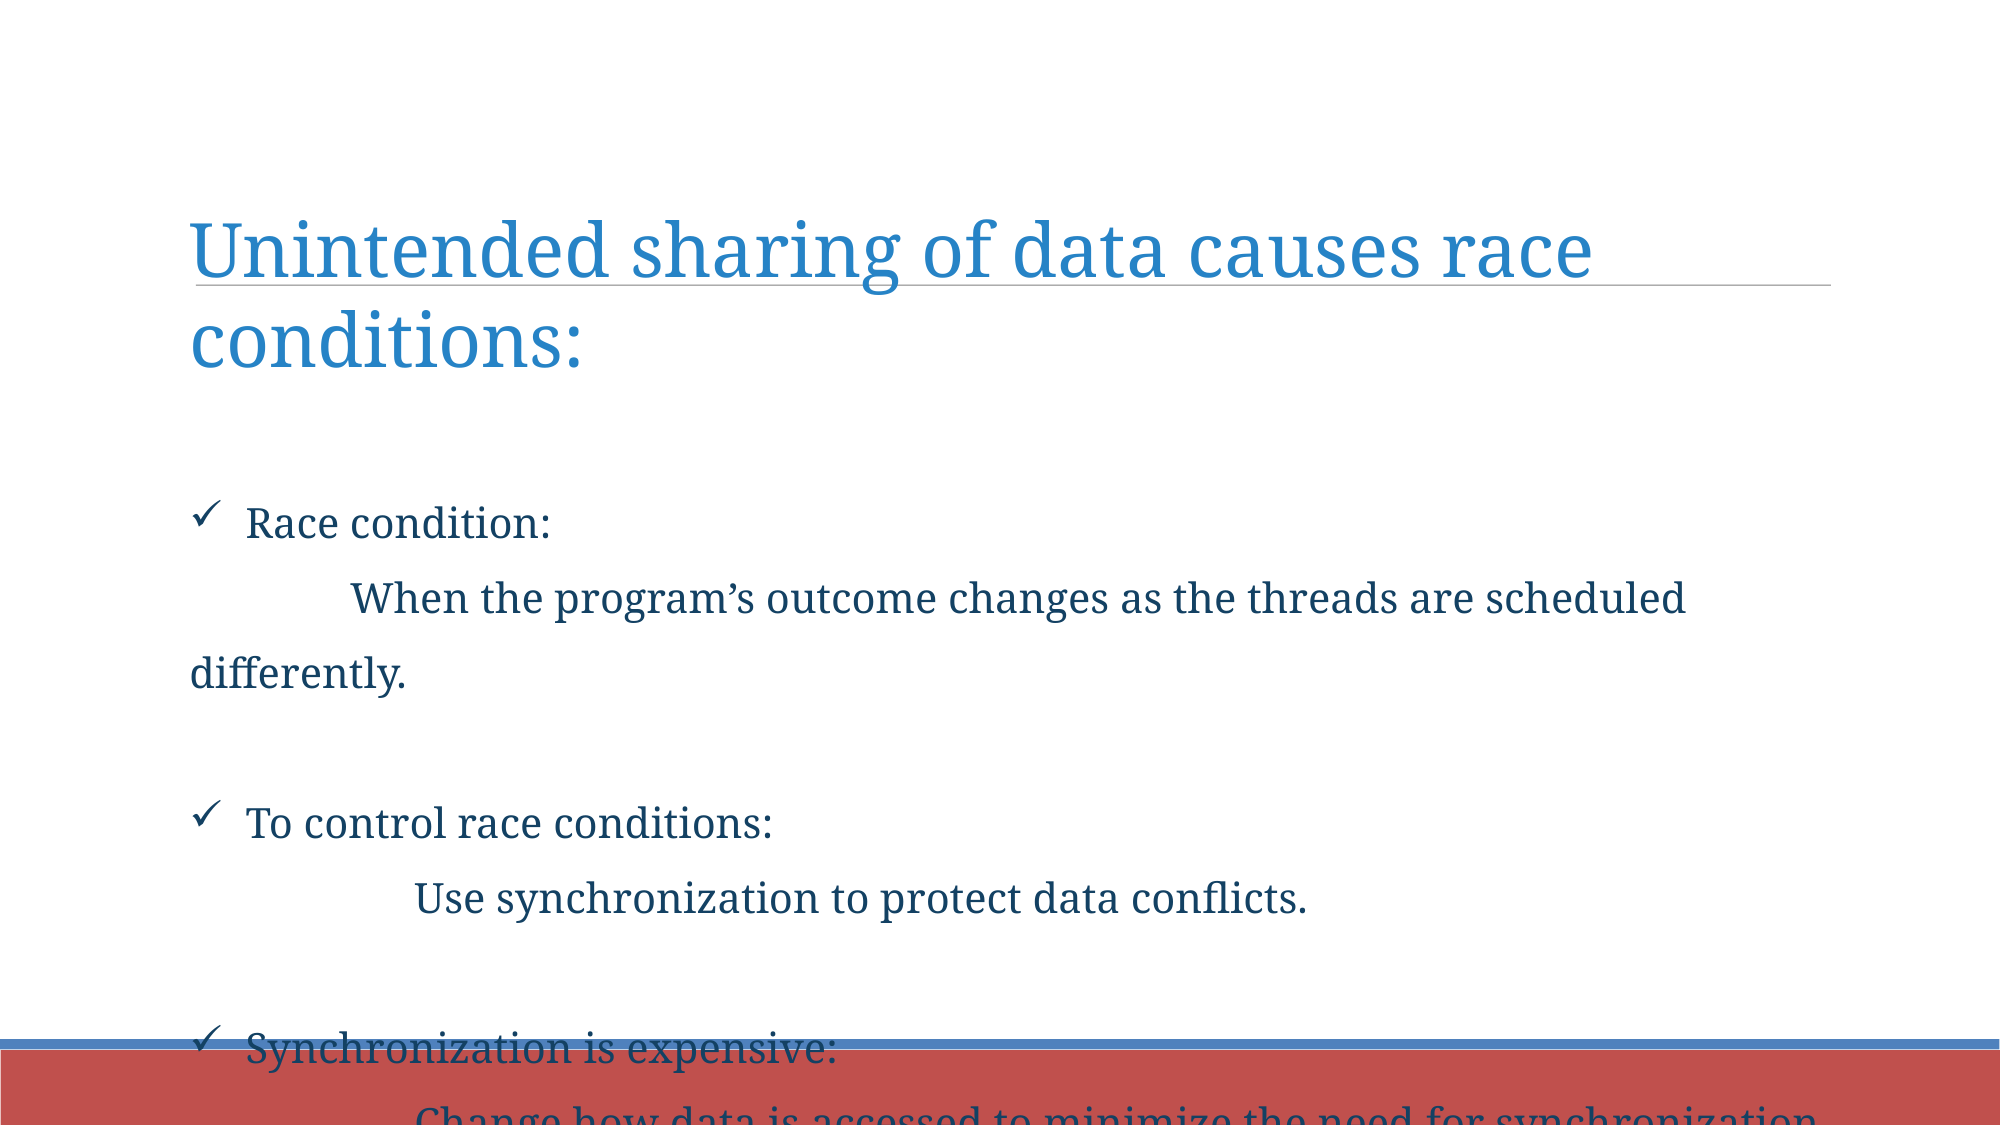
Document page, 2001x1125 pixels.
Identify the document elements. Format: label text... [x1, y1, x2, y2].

text_box Unintended sharing of data causes race conditions: Race condition: When the program’s outcome changes as the threads are scheduled differently. To control race conditions: Use synchronization to protect data conflicts. Synchronization is expensive: Change how data is accessed to minimize the need for synchronization. [174, 194, 1856, 1125]
